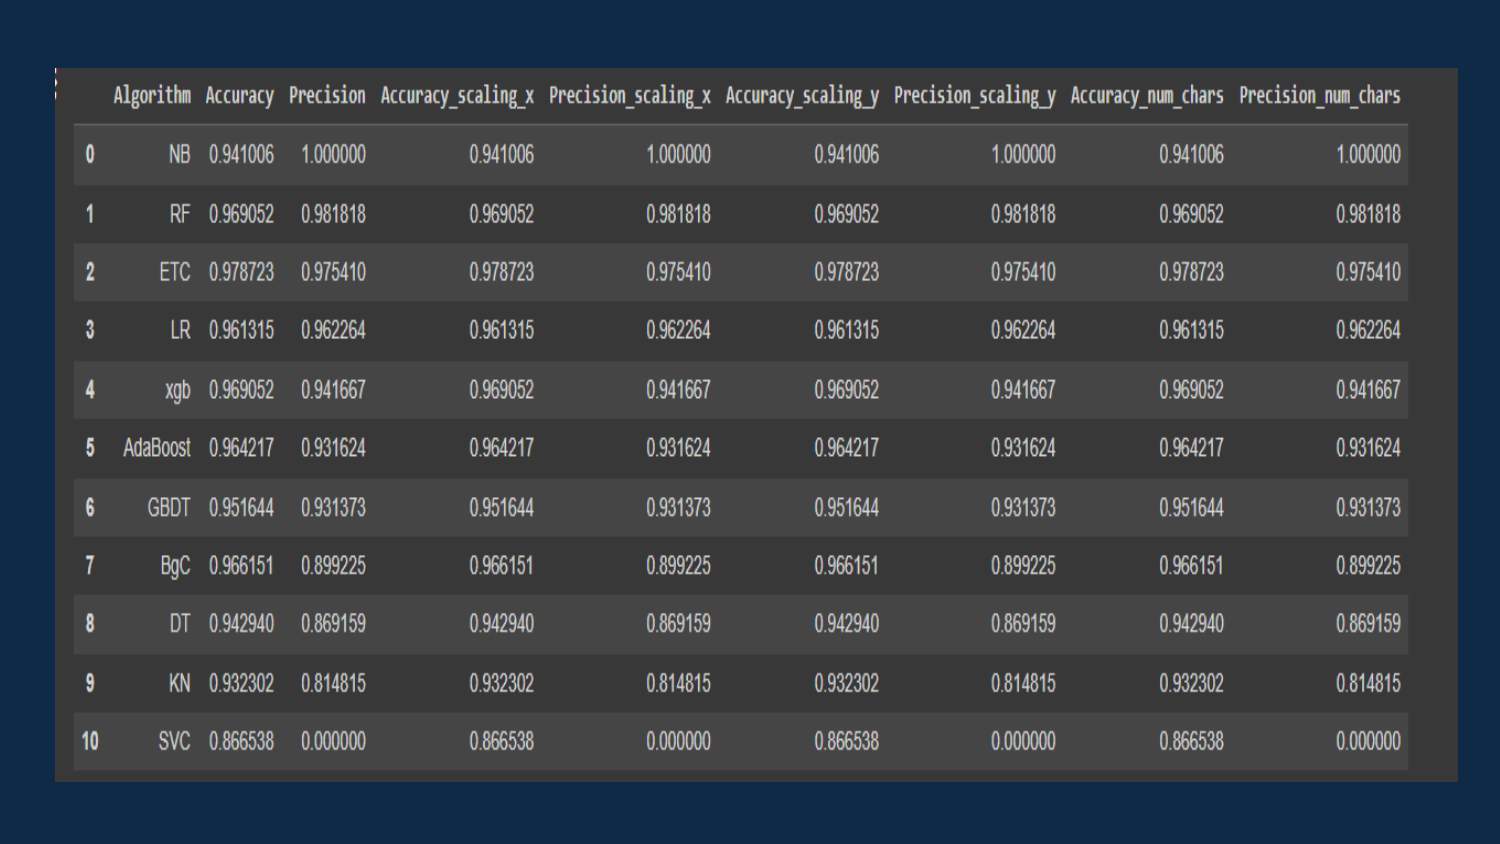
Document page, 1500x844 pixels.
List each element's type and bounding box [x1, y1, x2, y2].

picture [55, 68, 1458, 783]
